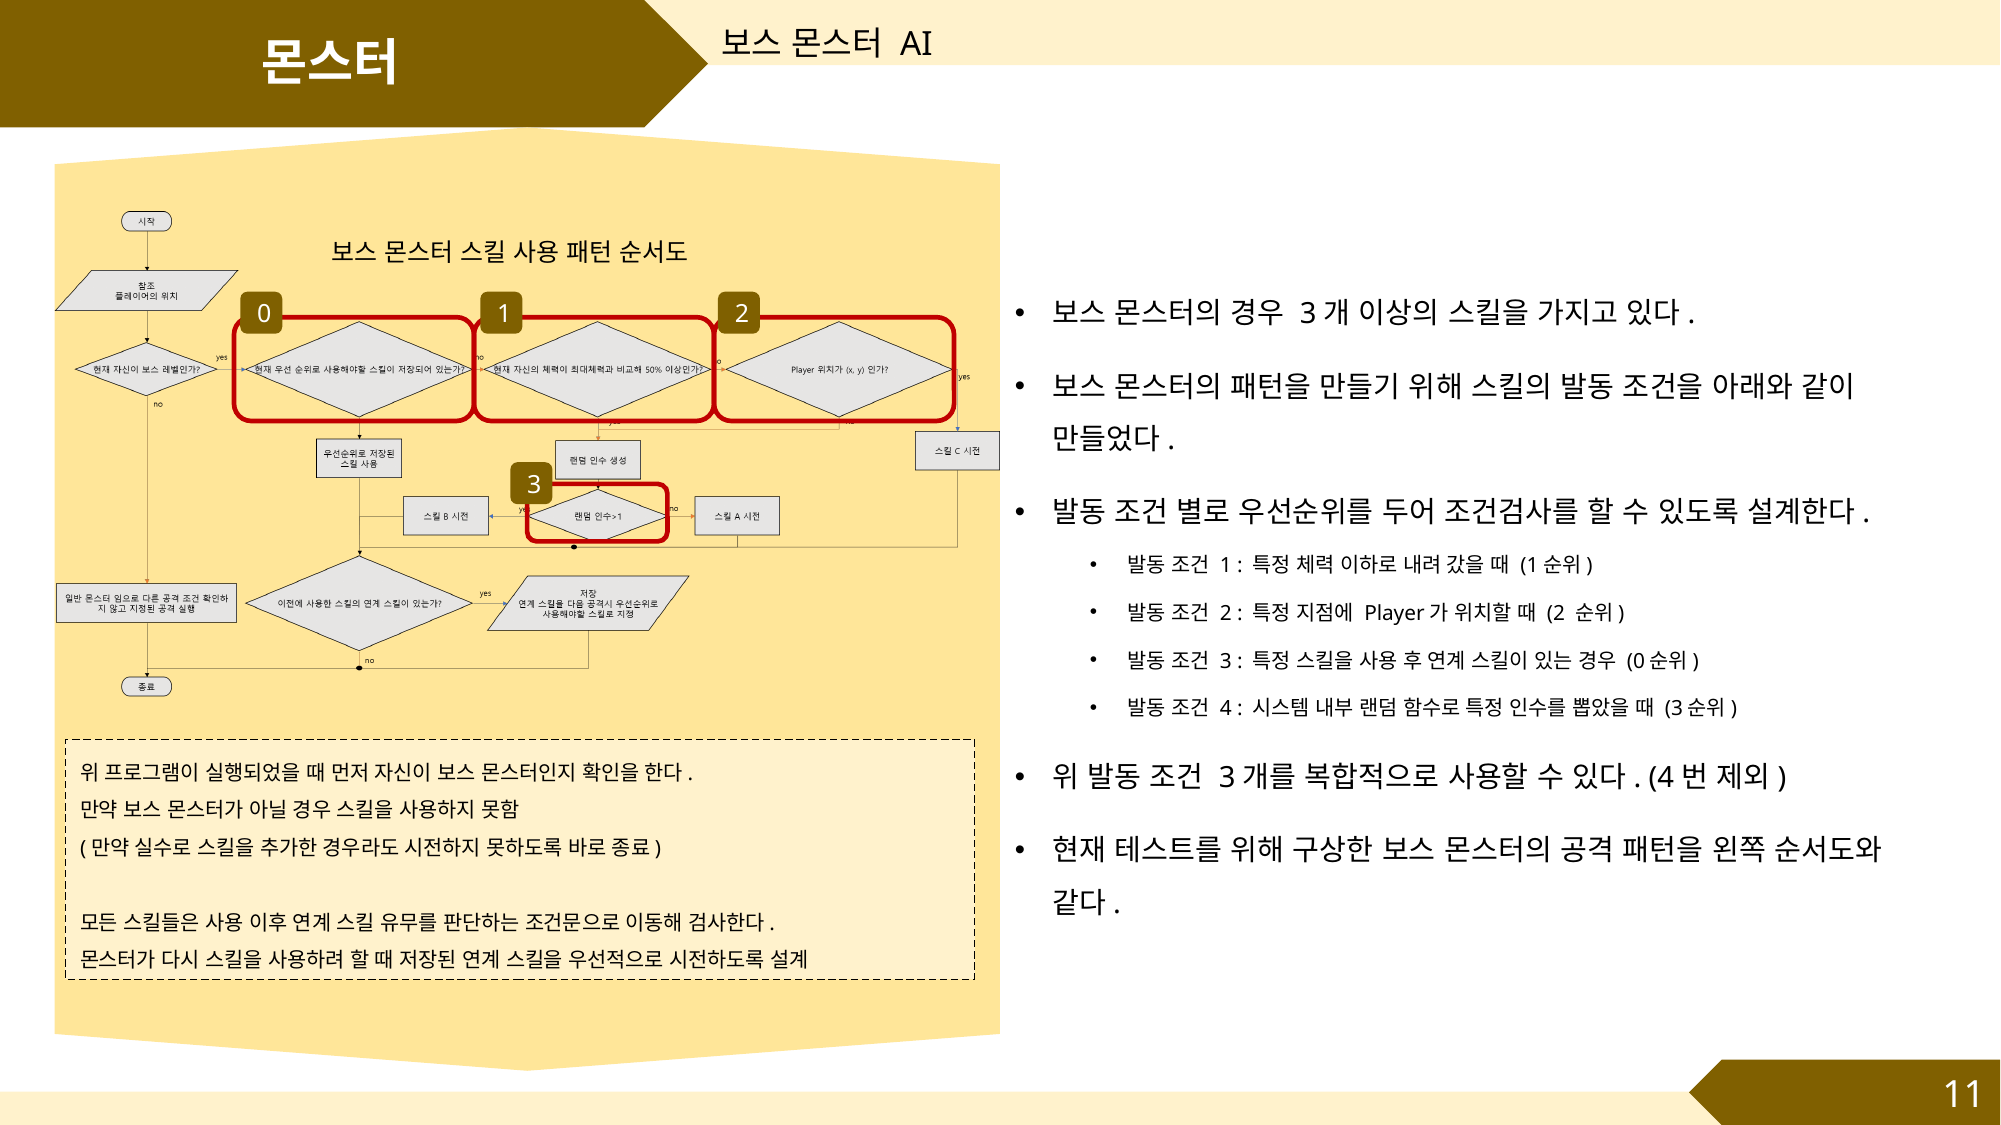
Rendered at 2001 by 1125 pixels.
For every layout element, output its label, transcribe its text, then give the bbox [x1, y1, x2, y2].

slide_number 11 [1725, 1062, 2000, 1123]
list 보스 몬스터 AI [706, 0, 1946, 65]
text_box 위 프로그램이 실행되었을 때 먼저 자신이 보스 몬스터인지 확인을 한다. 만약 보스 몬스터가 아닐 경우 스킬을 사용하지 못함 (만약 실수로 스킬을 추가한 경우라도 시전하지 못하도록 바로 종료) 모든 스킬들은 사용 이후 연계 스킬 유무를 판단하는 조건문으로 이동해 검사한다. 몬스터가 다시 스킬을 사용하려 할 때 저장된 연계 스킬을 우선적으로 시전하도록 설계 [65, 739, 975, 980]
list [54, 211, 1000, 697]
list 보스 몬스터의 경우 3개 이상의 스킬을 가지고 있다. 보스 몬스터의 패턴을 만들기 위해 스킬의 발동 조건을 아래와 같이 만들었다. 발동 조건 별로 우선순위를 두어 조건검사를 할 수 있도록 설계한다. 발동 조건 1 : 특정 체력 이하로 내려 갔을 때 (1순위) 발동 조건 2 : 특정 지점에 Player가 위치할 때 (2 순위) 발동 조건 3 : 특정 스킬을 사용 후 연계 스킬이 있는 경우 (0순위) 발동 조건 4 : 시스템 내부 랜덤 함수로 특정 인수를 뽑았을 때 (3순위) 위 발동 조건 3개를 복합적으로 사용할 수 있다. (4번 제외) 현재 테스트를 위해 구상한 보스 몬스터의 공격 패턴을 왼쪽 순서도와 같다. [999, 148, 1946, 1048]
title 몬스터 [17, 0, 644, 128]
